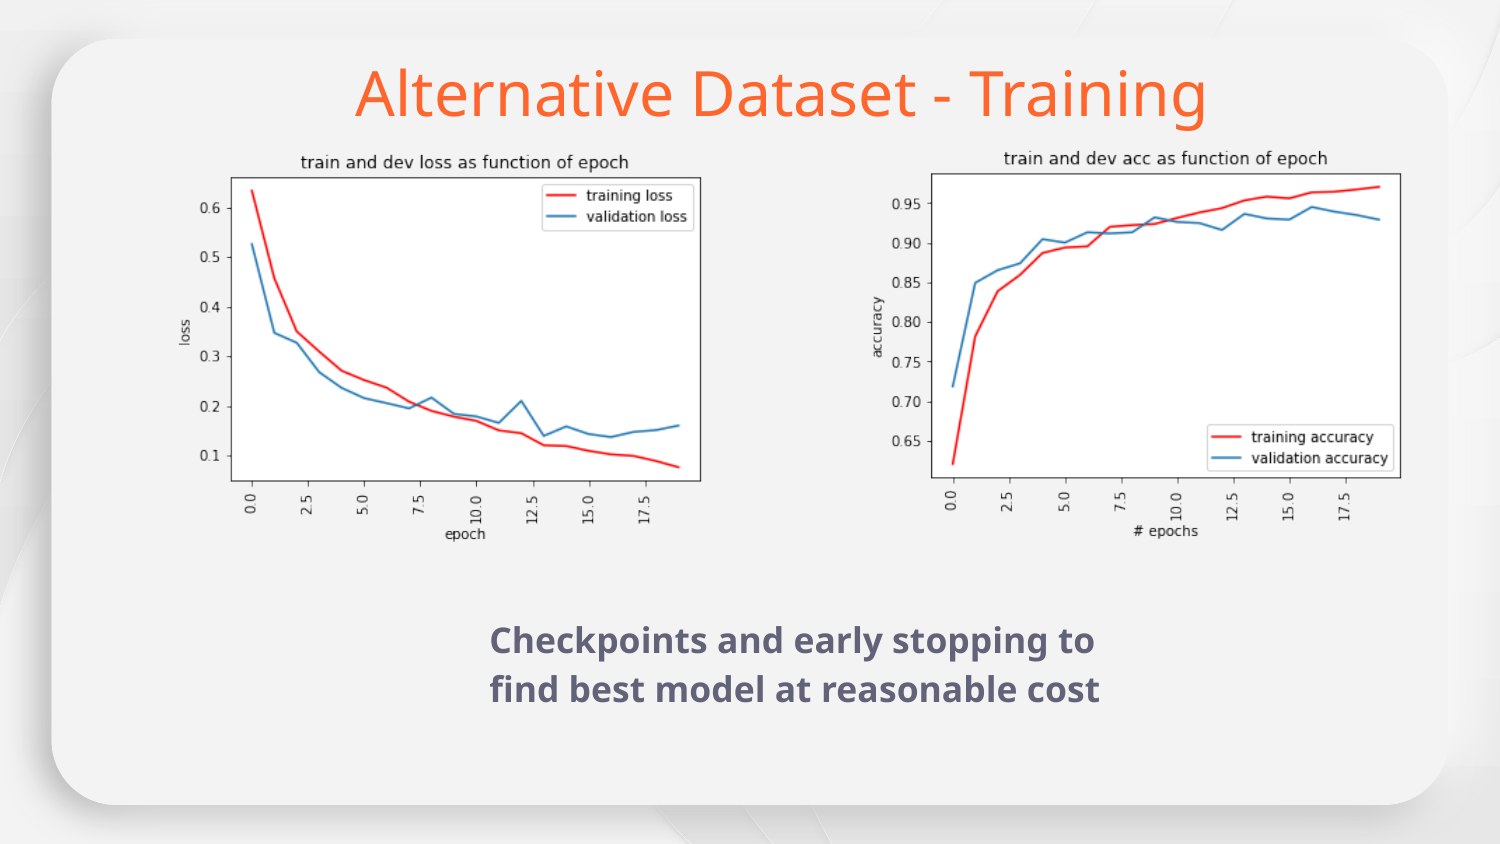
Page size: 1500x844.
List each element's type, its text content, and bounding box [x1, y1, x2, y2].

subtitle Checkpoints and early stopping to find best model at reasonable cost [399, 596, 1167, 743]
title Alternative Dataset - Training [153, 38, 1413, 142]
picture [860, 150, 1410, 540]
picture [169, 153, 710, 544]
